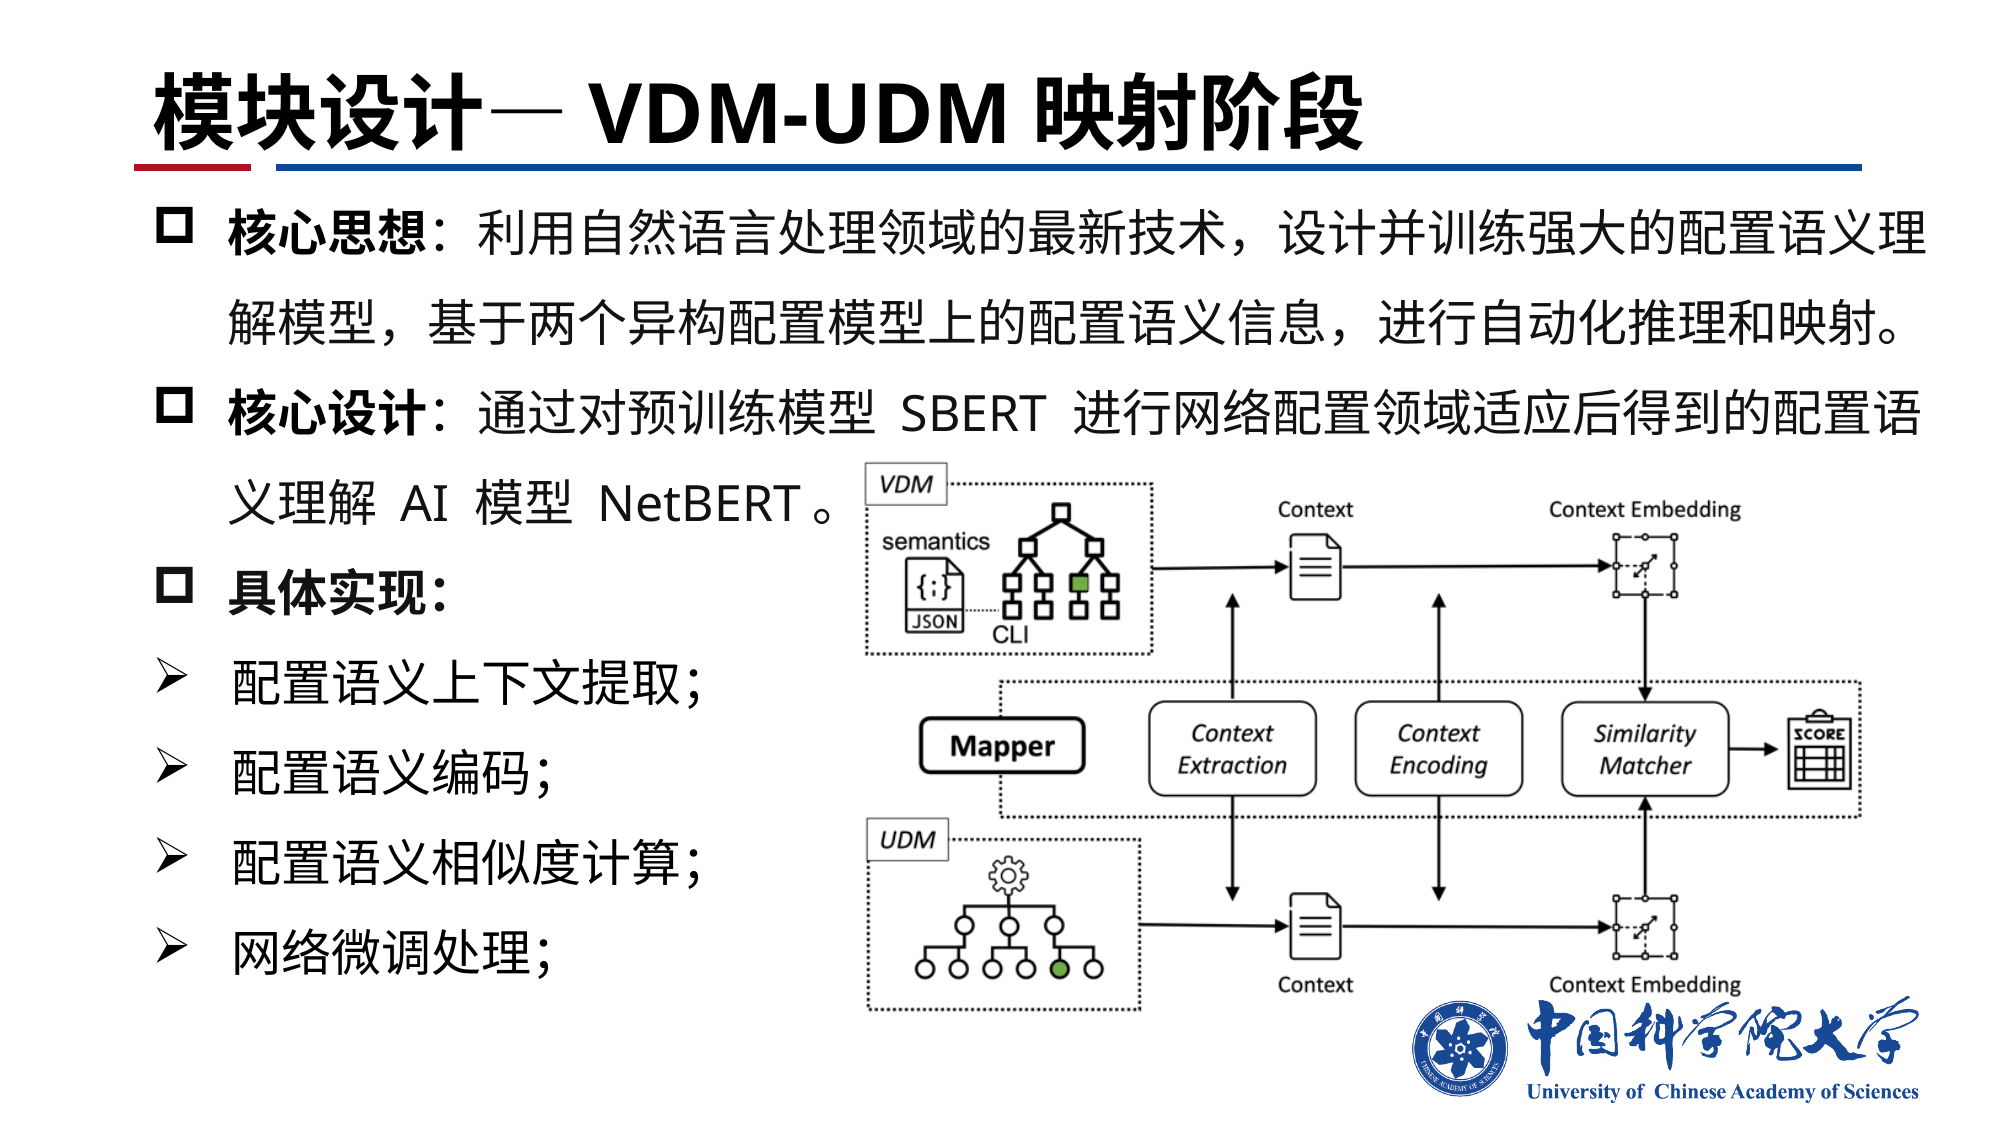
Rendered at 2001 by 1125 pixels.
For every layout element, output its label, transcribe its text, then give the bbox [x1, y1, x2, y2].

text_box 核心思想：利用自然语言处理领域的最新技术，设计并训练强大的配置语义理解模型，基于两个异构配置模型上的配置语义信息，进行自动化推理和映射。 核心设计：通过对预训练模型 SBERT 进行网络配置领域适应后得到的配置语义理解 AI 模型 NetBERT。 具体实现： 配置语义上下文提取； 配置语义编码； 配置语义相似度计算； 网络微调处理； [137, 164, 1962, 990]
title 模块设计—VDM-UDM映射阶段 [137, 0, 1863, 164]
picture [862, 458, 1919, 1103]
